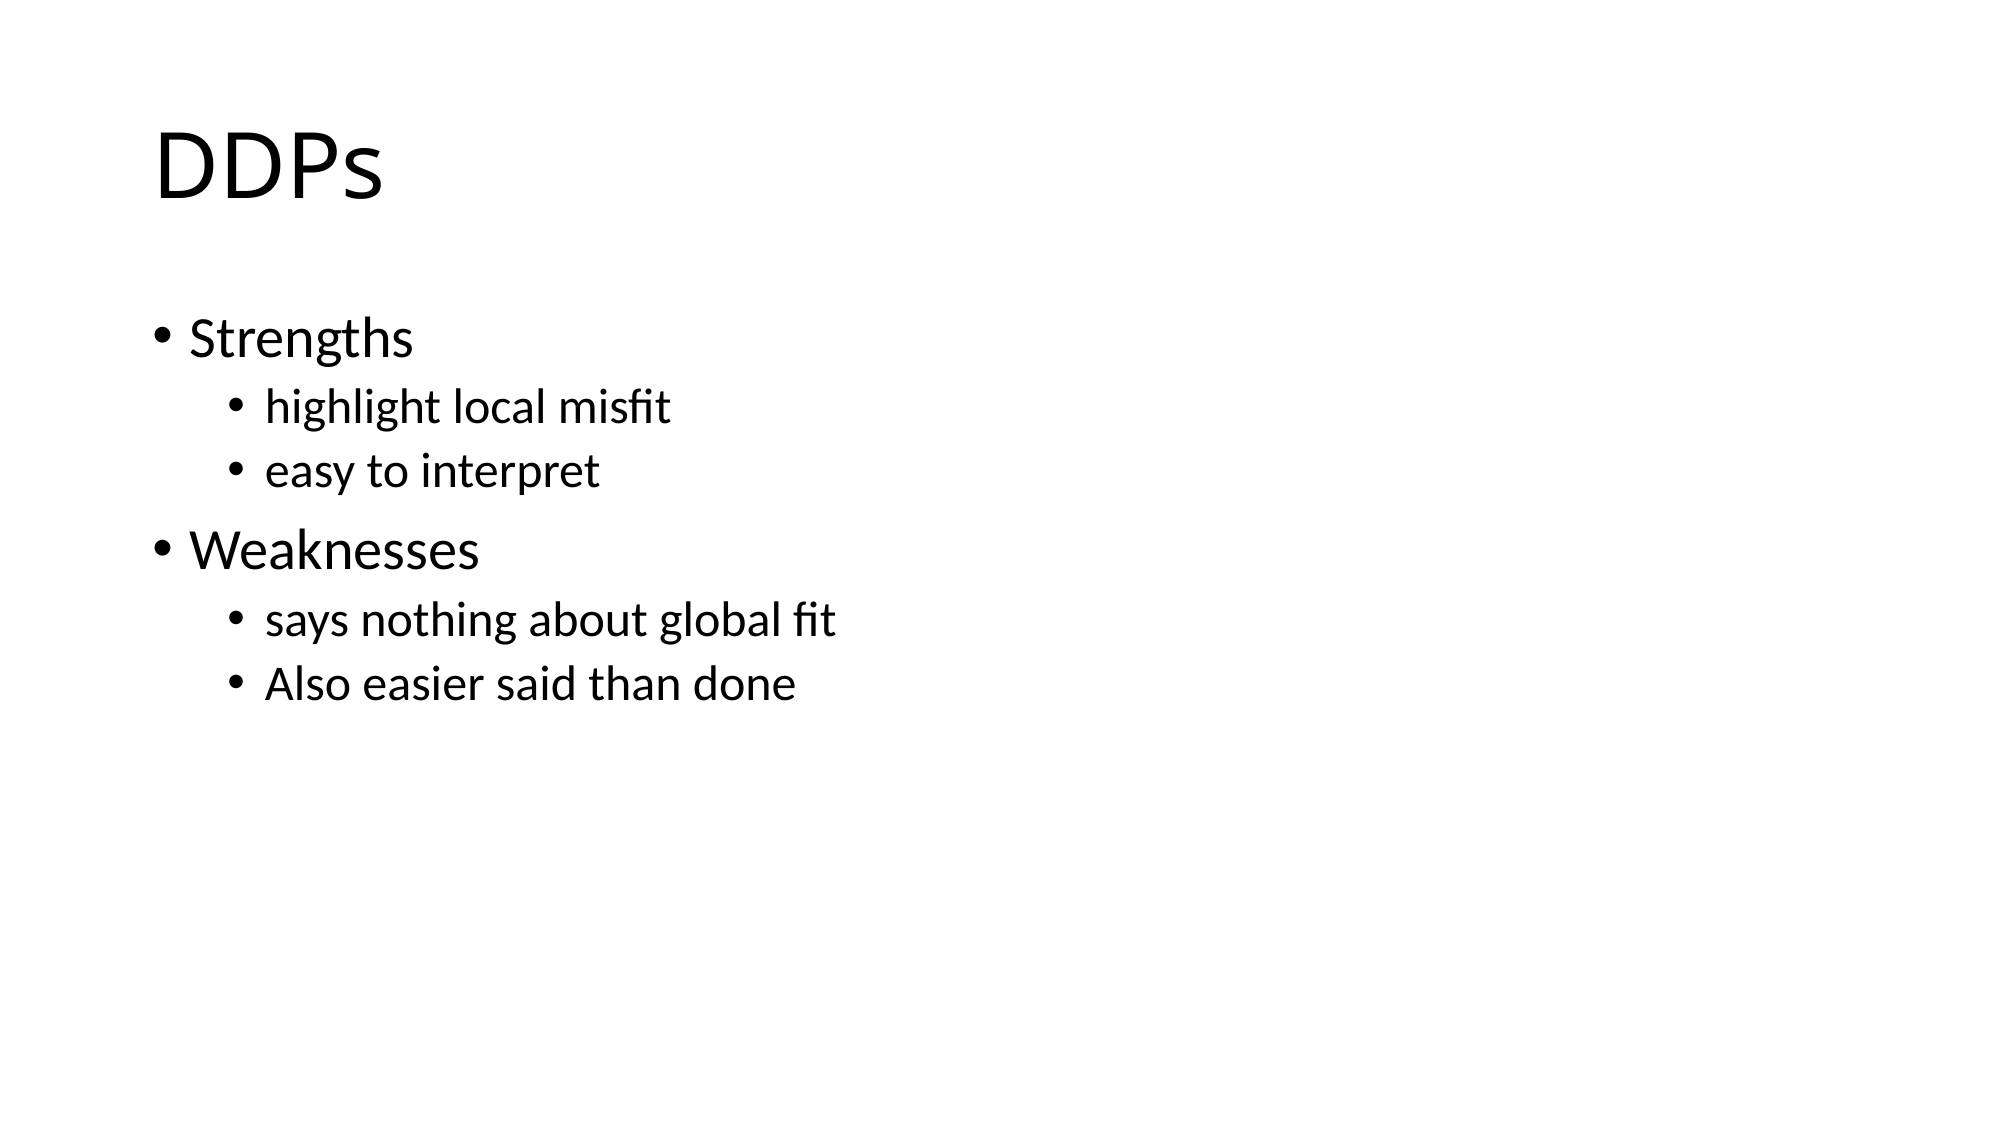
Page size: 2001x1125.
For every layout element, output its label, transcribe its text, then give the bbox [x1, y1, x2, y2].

list Strengths highlight local misfit easy to interpret Weaknesses says nothing about global fit Also easier said than done [137, 299, 1863, 1014]
title DDPs [137, 59, 1863, 278]
